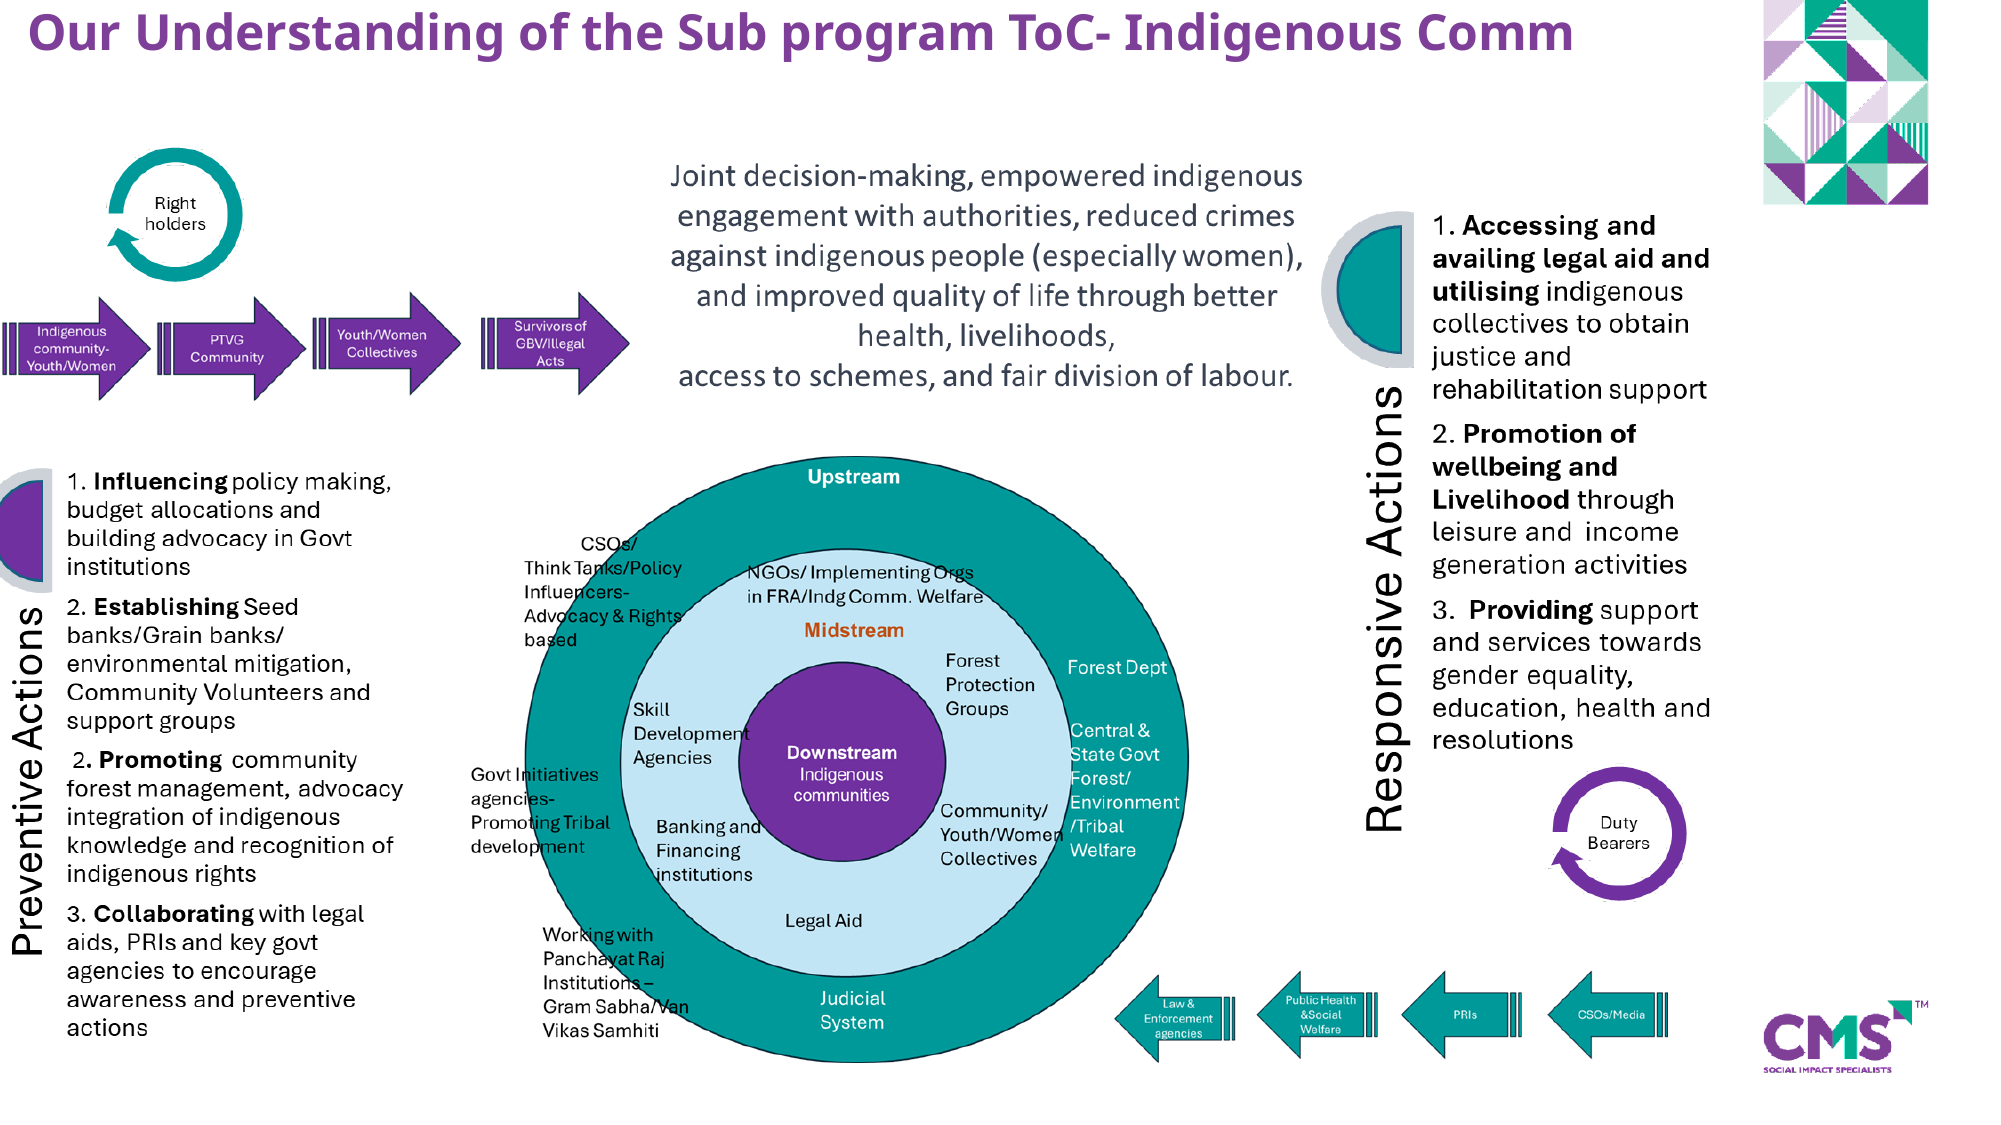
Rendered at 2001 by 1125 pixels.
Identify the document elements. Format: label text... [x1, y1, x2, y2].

picture [0, 0, 2000, 1125]
title Our Understanding of the Sub program ToC- Indigenous Comm [12, 0, 1737, 100]
